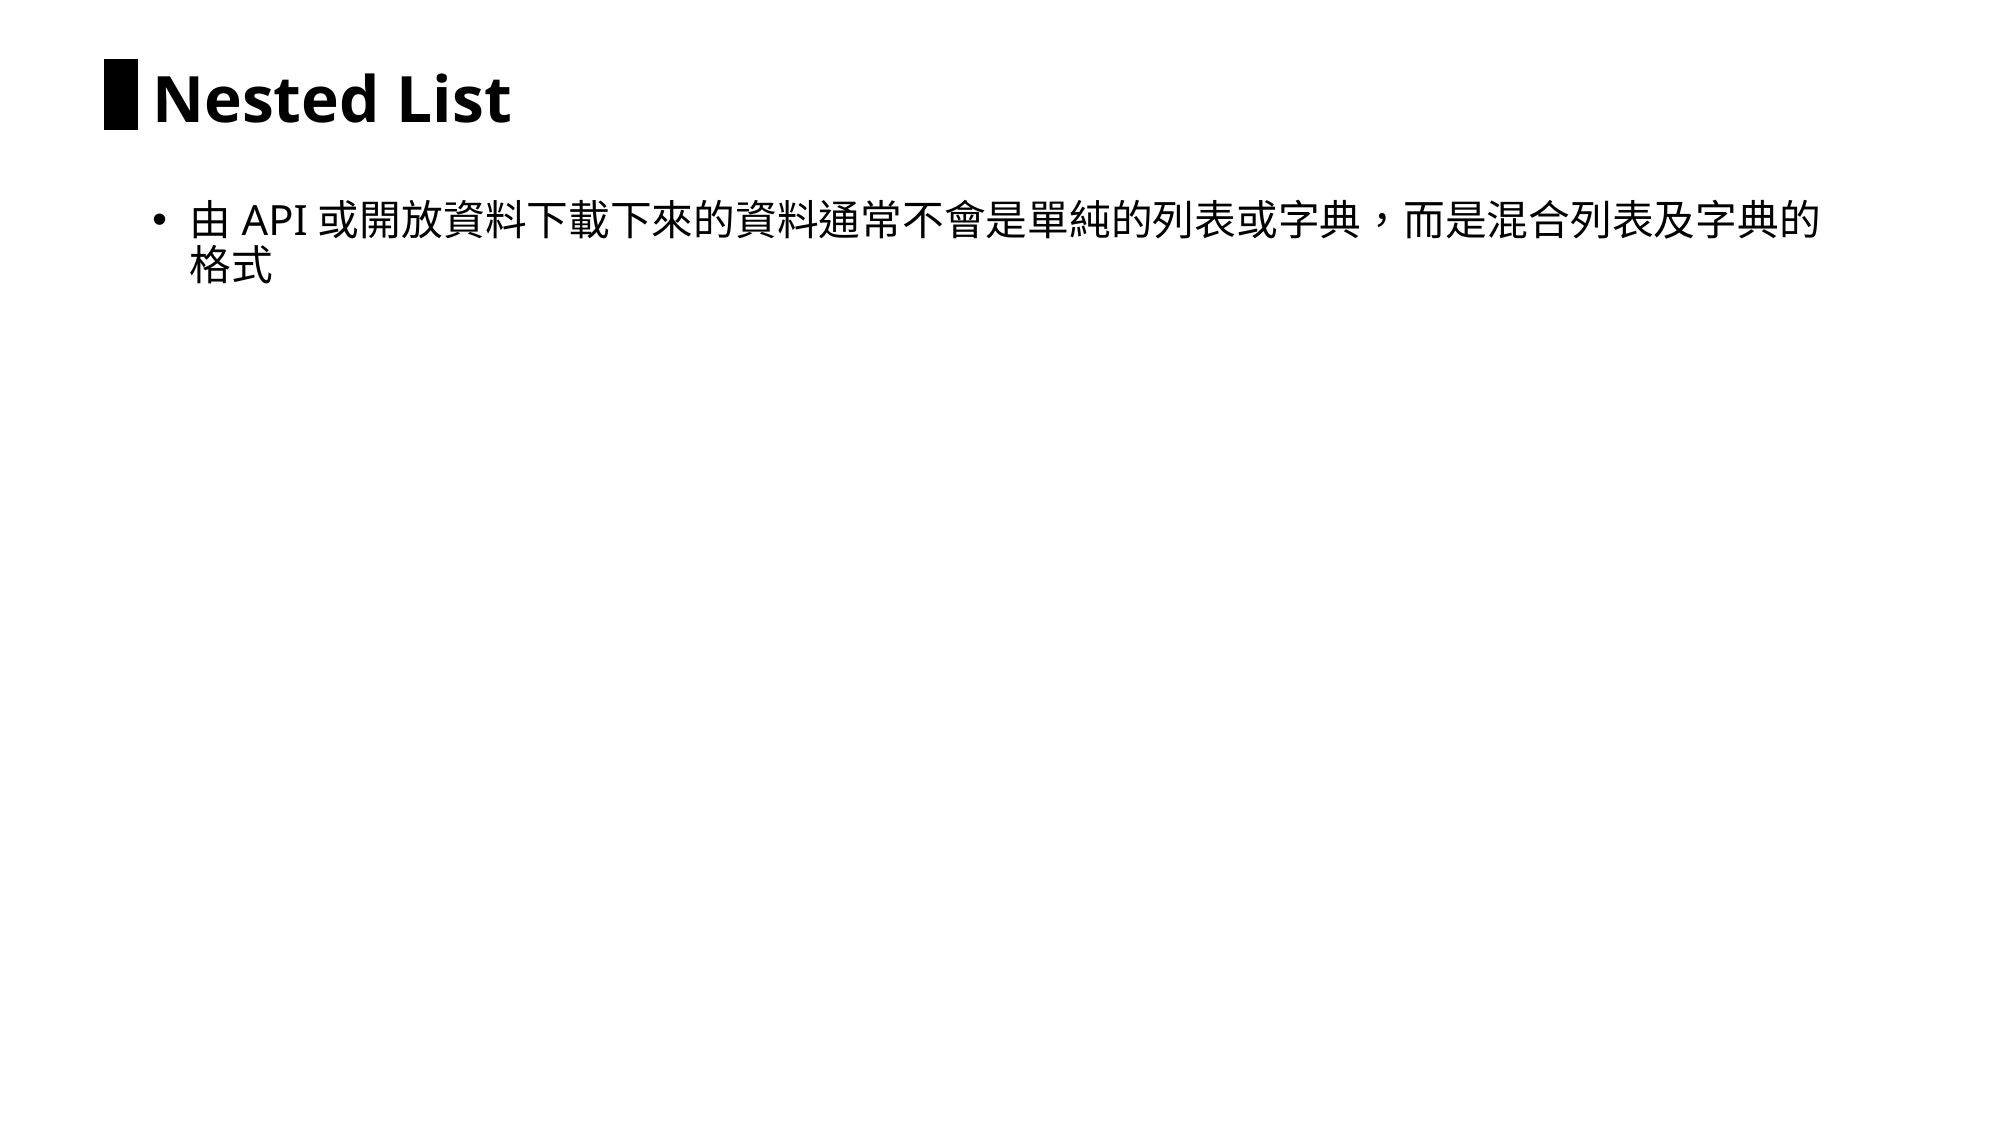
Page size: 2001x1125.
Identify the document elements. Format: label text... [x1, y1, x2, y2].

title Nested List [137, 59, 1863, 145]
list 由API或開放資料下載下來的資料通常不會是單純的列表或字典，而是混合列表及字典的格式 [137, 191, 1863, 1014]
